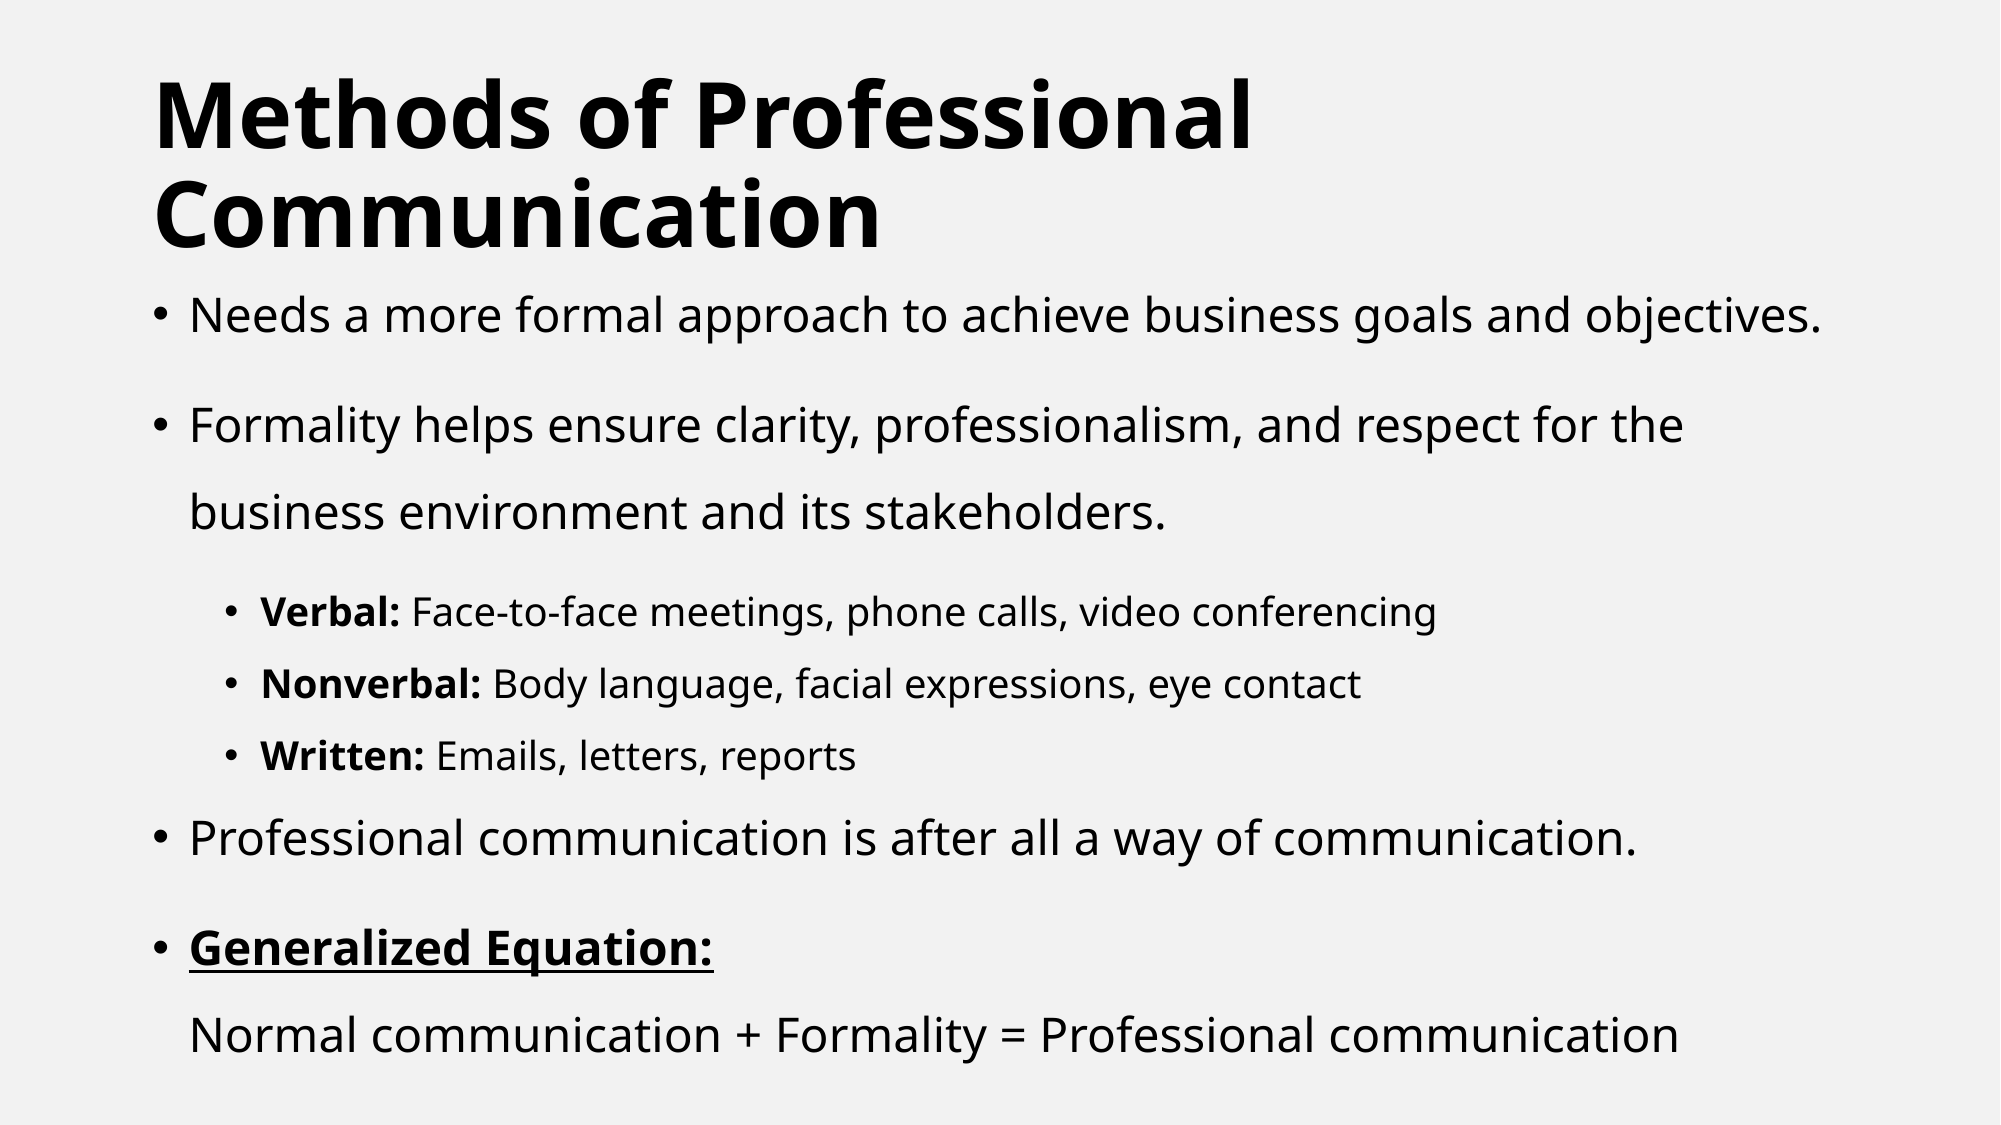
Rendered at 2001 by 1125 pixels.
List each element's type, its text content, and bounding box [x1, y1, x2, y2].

title Methods of Professional Communication [137, 59, 1863, 248]
list Needs a more formal approach to achieve business goals and objectives. Formality helps ensure clarity, professionalism, and respect for the business environment and its stakeholders. Verbal: Face-to-face meetings, phone calls, video conferencing Nonverbal: Body language, facial expressions, eye contact Written: Emails, letters, reports Professional communication is after all a way of communication. Generalized Equation: Normal communication + Formality = Professional communication [137, 248, 1863, 1084]
